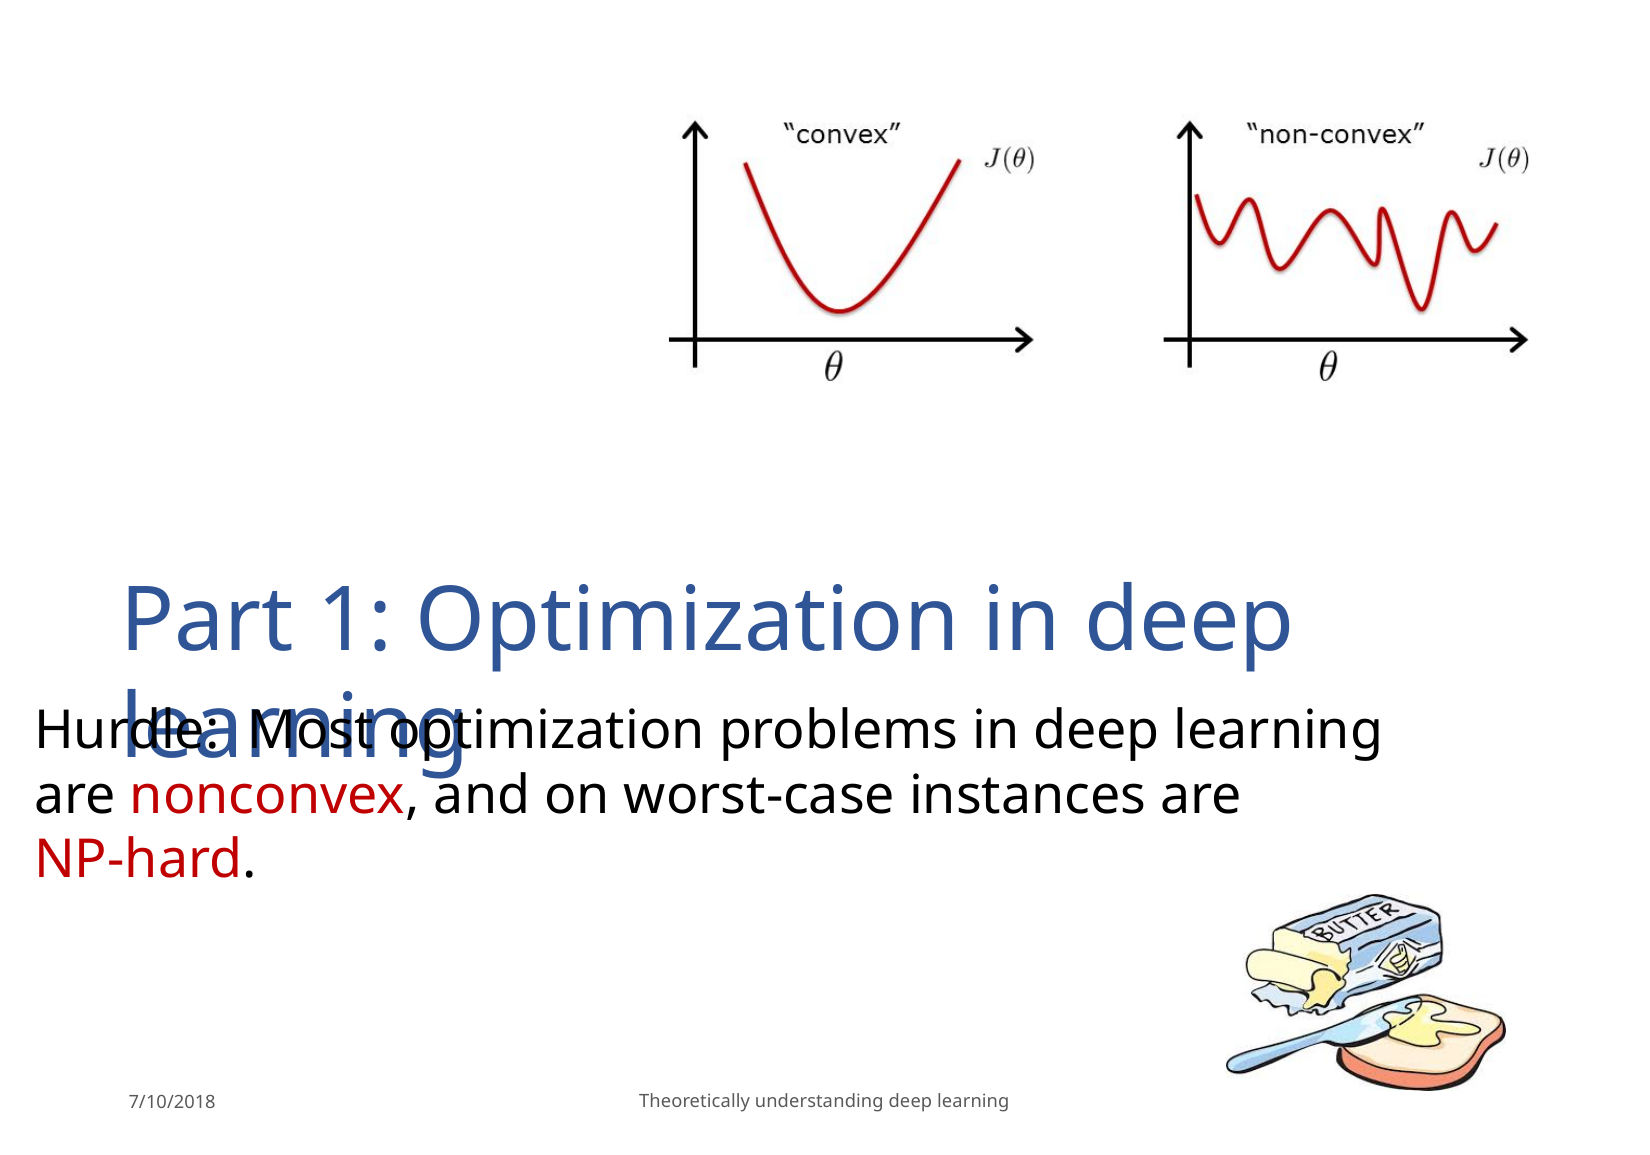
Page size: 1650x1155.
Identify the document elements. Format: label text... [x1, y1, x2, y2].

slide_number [113, 1070, 485, 1132]
text_box Part 1: Optimization in deep learning [105, 553, 1545, 728]
picture [643, 51, 1564, 395]
text_box Hurdle: Most optimization problems in deep learning are nonconvex, and on worst-case instances are NP-hard. [19, 687, 1414, 1025]
picture [1226, 894, 1506, 1091]
footer Theoretically understanding deep learning [546, 1070, 1104, 1132]
